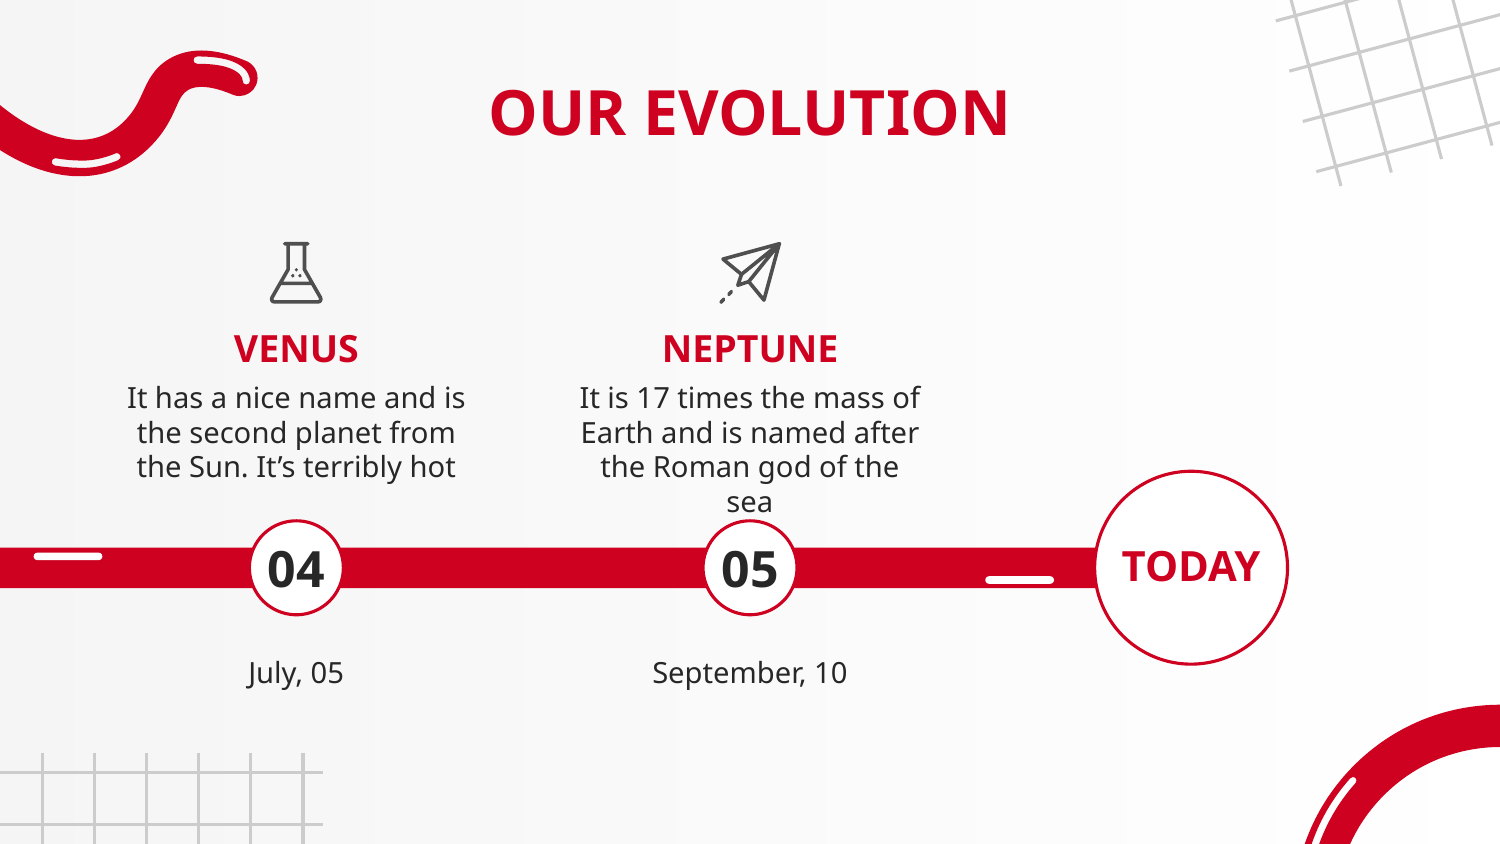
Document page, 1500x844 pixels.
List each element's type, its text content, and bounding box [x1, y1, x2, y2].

text_box [259, 520, 334, 539]
text_box September, 10 [621, 639, 879, 709]
text_box July, 05 [167, 639, 426, 709]
text_box 04 [222, 539, 371, 596]
text_box [371, 547, 675, 589]
text_box [258, 596, 334, 615]
text_box [33, 552, 103, 561]
text_box It is 17 times the mass of Earth and is named after the Roman god of the sea [561, 363, 939, 488]
text_box VENUS [107, 297, 485, 363]
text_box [269, 241, 324, 304]
text_box [1099, 471, 1283, 537]
title OUR EVOLUTION [124, 63, 1376, 158]
text_box NEPTUNE [561, 297, 939, 363]
text_box [1098, 594, 1284, 665]
text_box [985, 576, 1055, 584]
text_box [712, 596, 788, 615]
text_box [718, 241, 782, 304]
text_box [0, 547, 222, 589]
text_box TODAY [1055, 537, 1327, 594]
text_box It has a nice name and is the second planet from the Sun. It’s terribly hot [107, 363, 485, 488]
text_box [712, 520, 788, 539]
text_box 05 [675, 539, 824, 596]
text_box [824, 547, 1055, 589]
